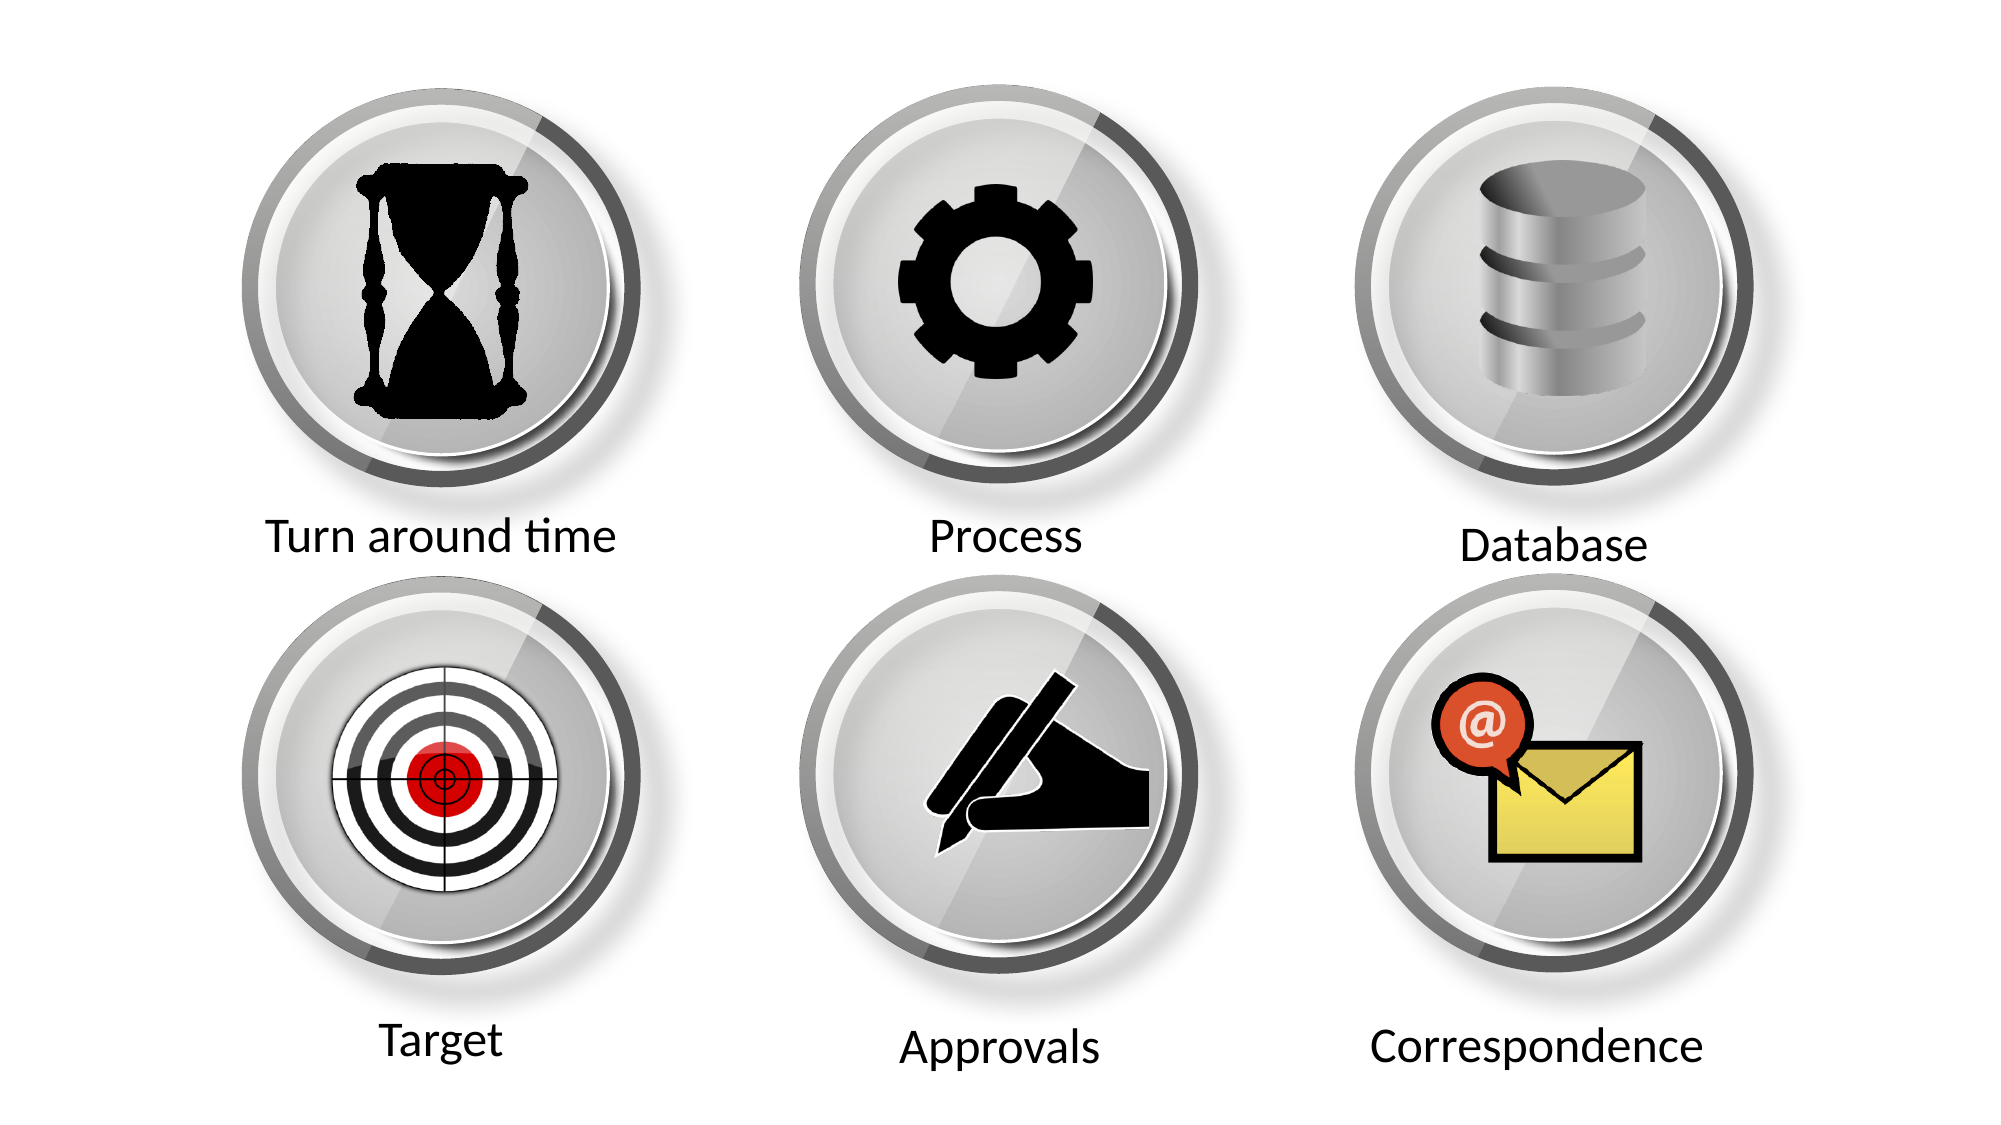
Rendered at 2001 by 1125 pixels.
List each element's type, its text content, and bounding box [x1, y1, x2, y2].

text_box Correspondence [1355, 1004, 1720, 1080]
picture [898, 184, 1093, 379]
picture [325, 659, 564, 898]
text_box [241, 575, 641, 976]
text_box Target [363, 998, 519, 1074]
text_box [799, 84, 1199, 484]
picture [1430, 672, 1644, 863]
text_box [241, 88, 641, 488]
picture [1479, 159, 1646, 396]
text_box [1354, 86, 1754, 486]
picture [923, 668, 1149, 858]
text_box Database [1444, 504, 1664, 571]
picture [338, 149, 542, 435]
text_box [1354, 573, 1754, 973]
text_box Turn around time [250, 496, 633, 571]
text_box Approvals [884, 1006, 1116, 1081]
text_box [799, 574, 1199, 974]
text_box Process [914, 495, 1099, 571]
